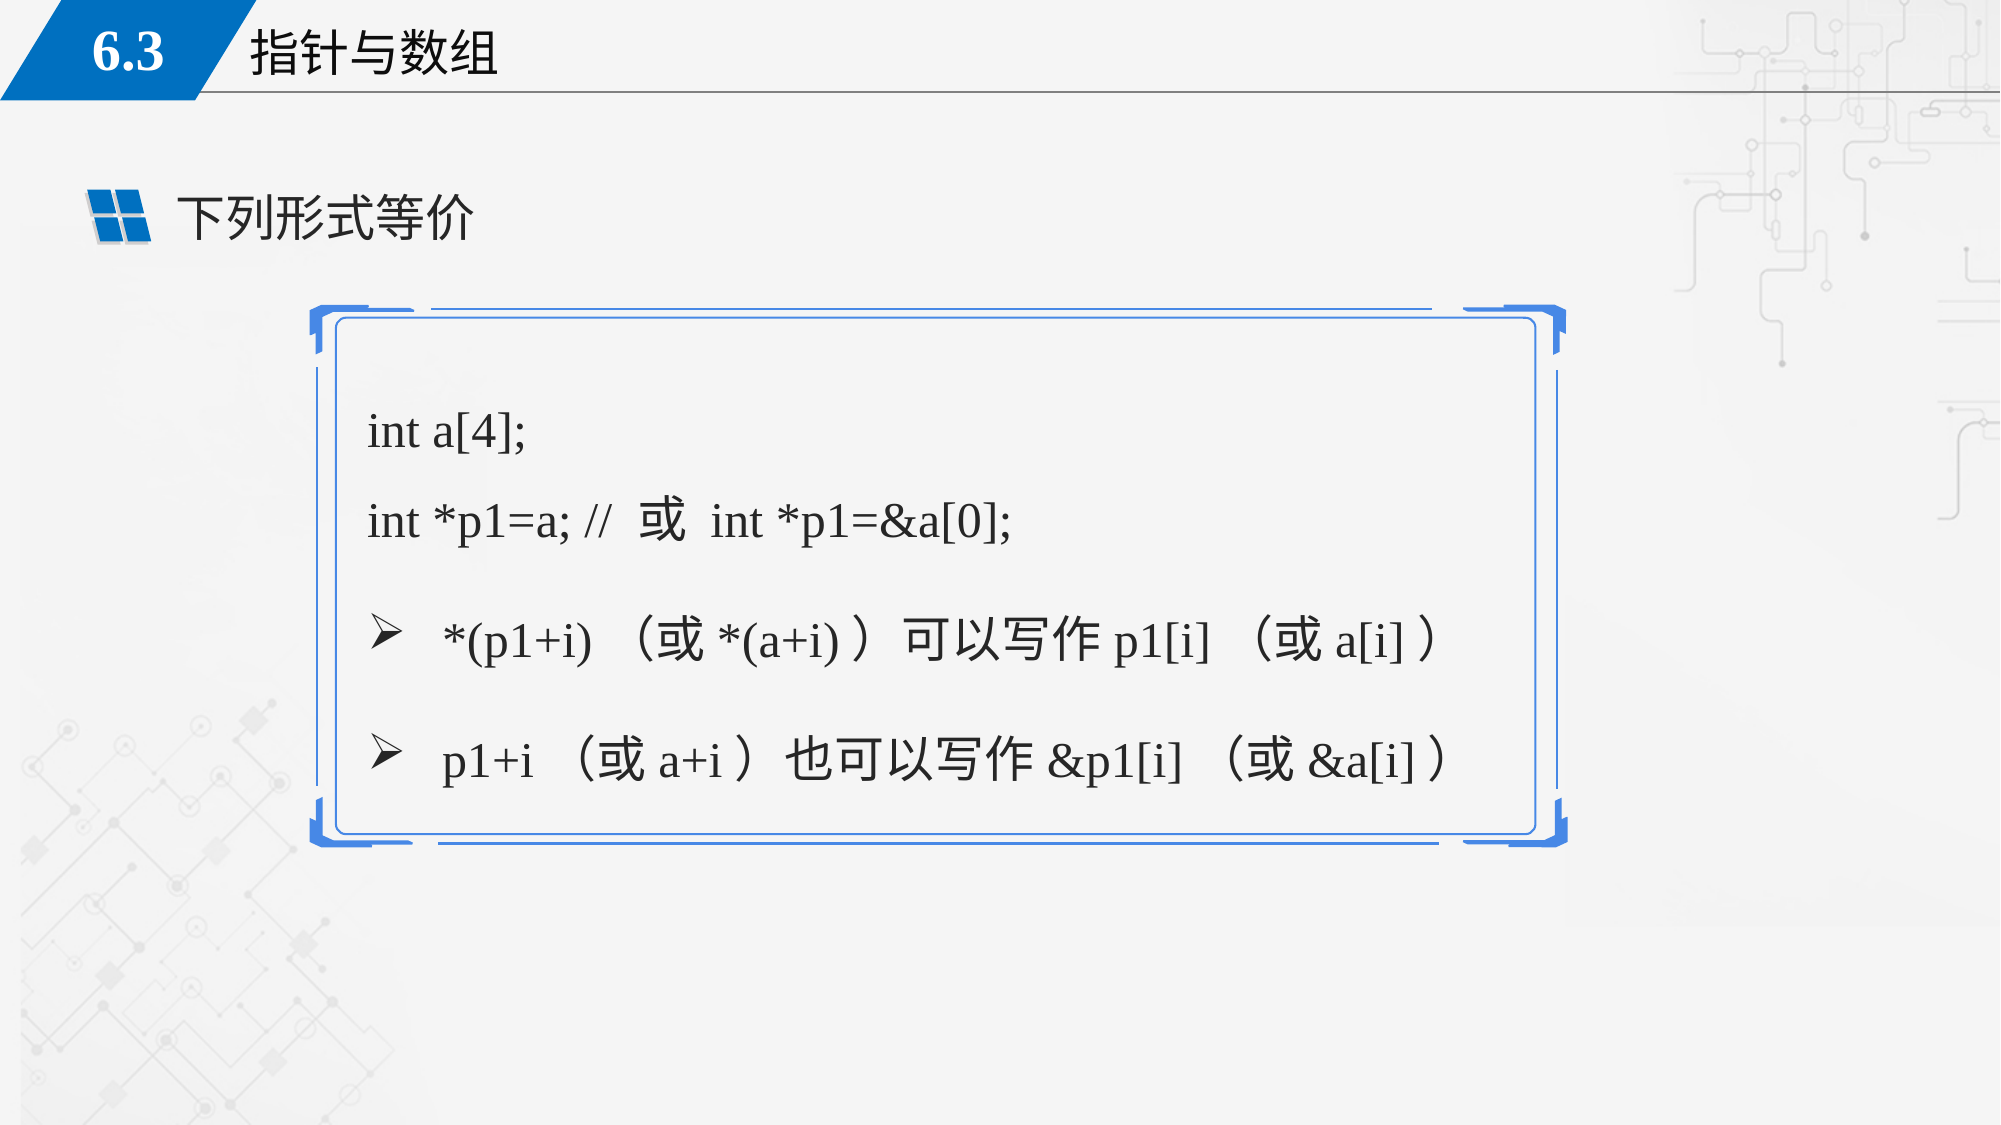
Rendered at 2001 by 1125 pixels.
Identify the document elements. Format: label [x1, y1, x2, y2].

text_box [310, 305, 1567, 847]
picture [0, 0, 2001, 1125]
text_box [84, 178, 1060, 255]
picture [0, 0, 60, 98]
